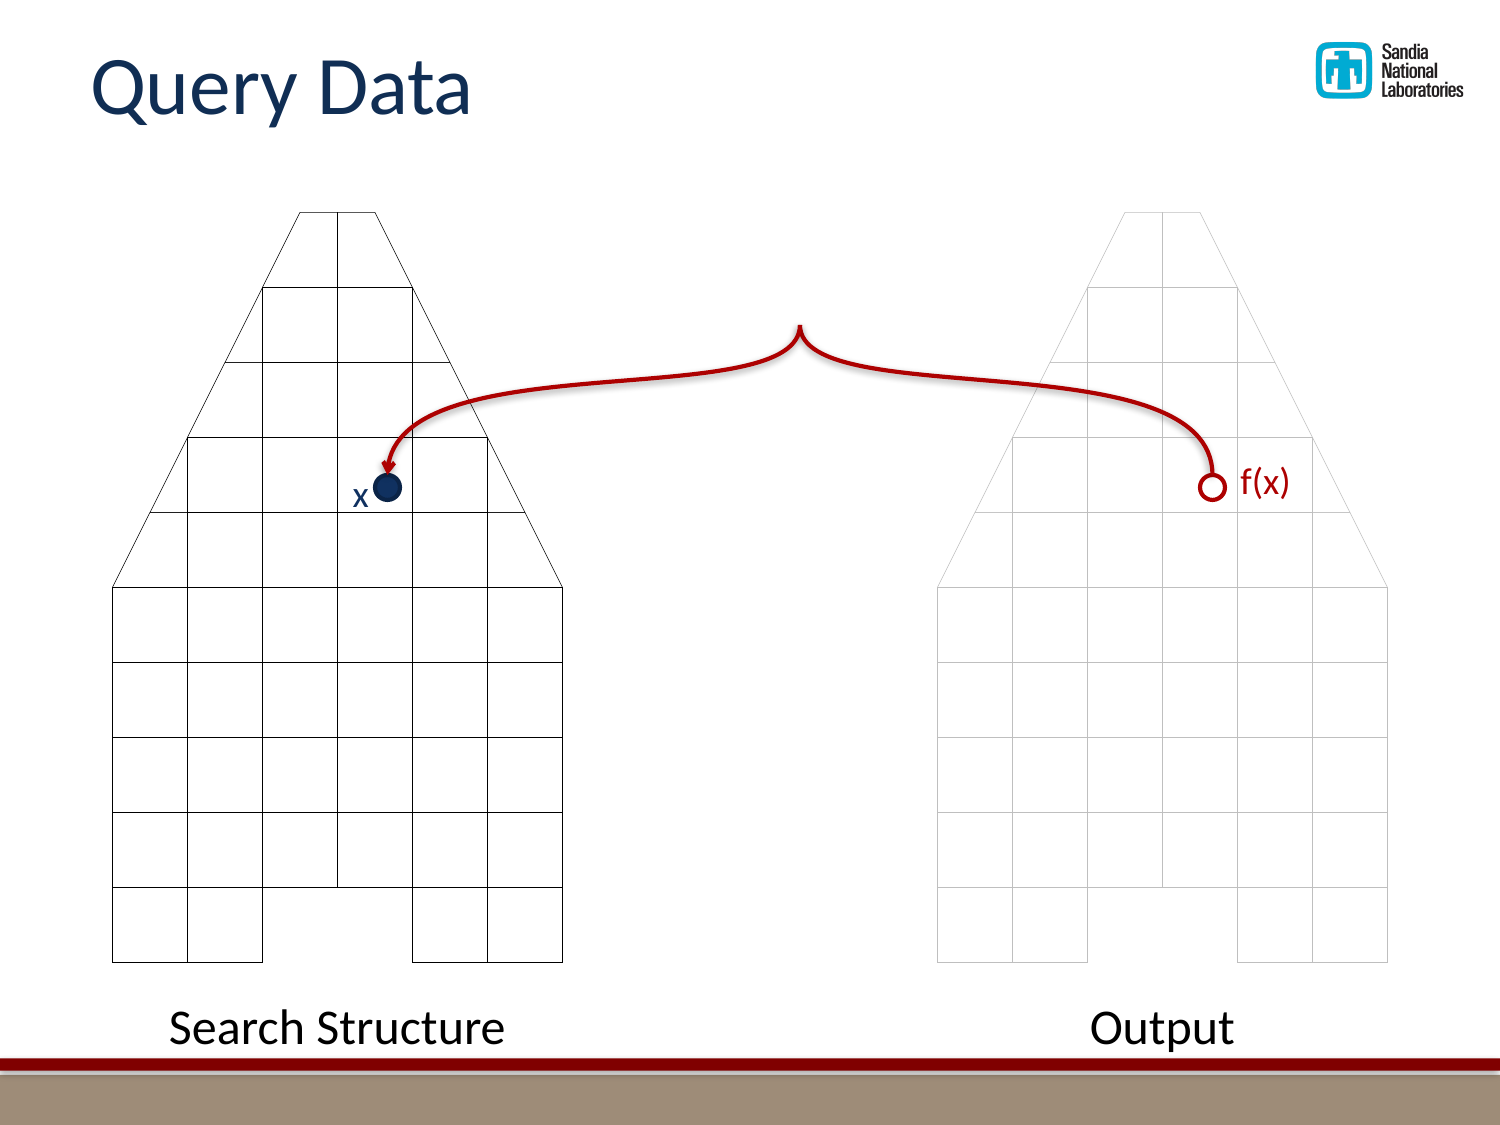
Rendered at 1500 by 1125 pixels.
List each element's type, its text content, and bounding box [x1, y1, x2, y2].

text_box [0, 362, 713, 813]
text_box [387, 324, 1213, 476]
text_box Search Structure [154, 987, 521, 1063]
picture [1426, 37, 1467, 105]
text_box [787, 362, 1500, 813]
title Query Data [74, 0, 1426, 163]
text_box Output [1074, 987, 1250, 1063]
